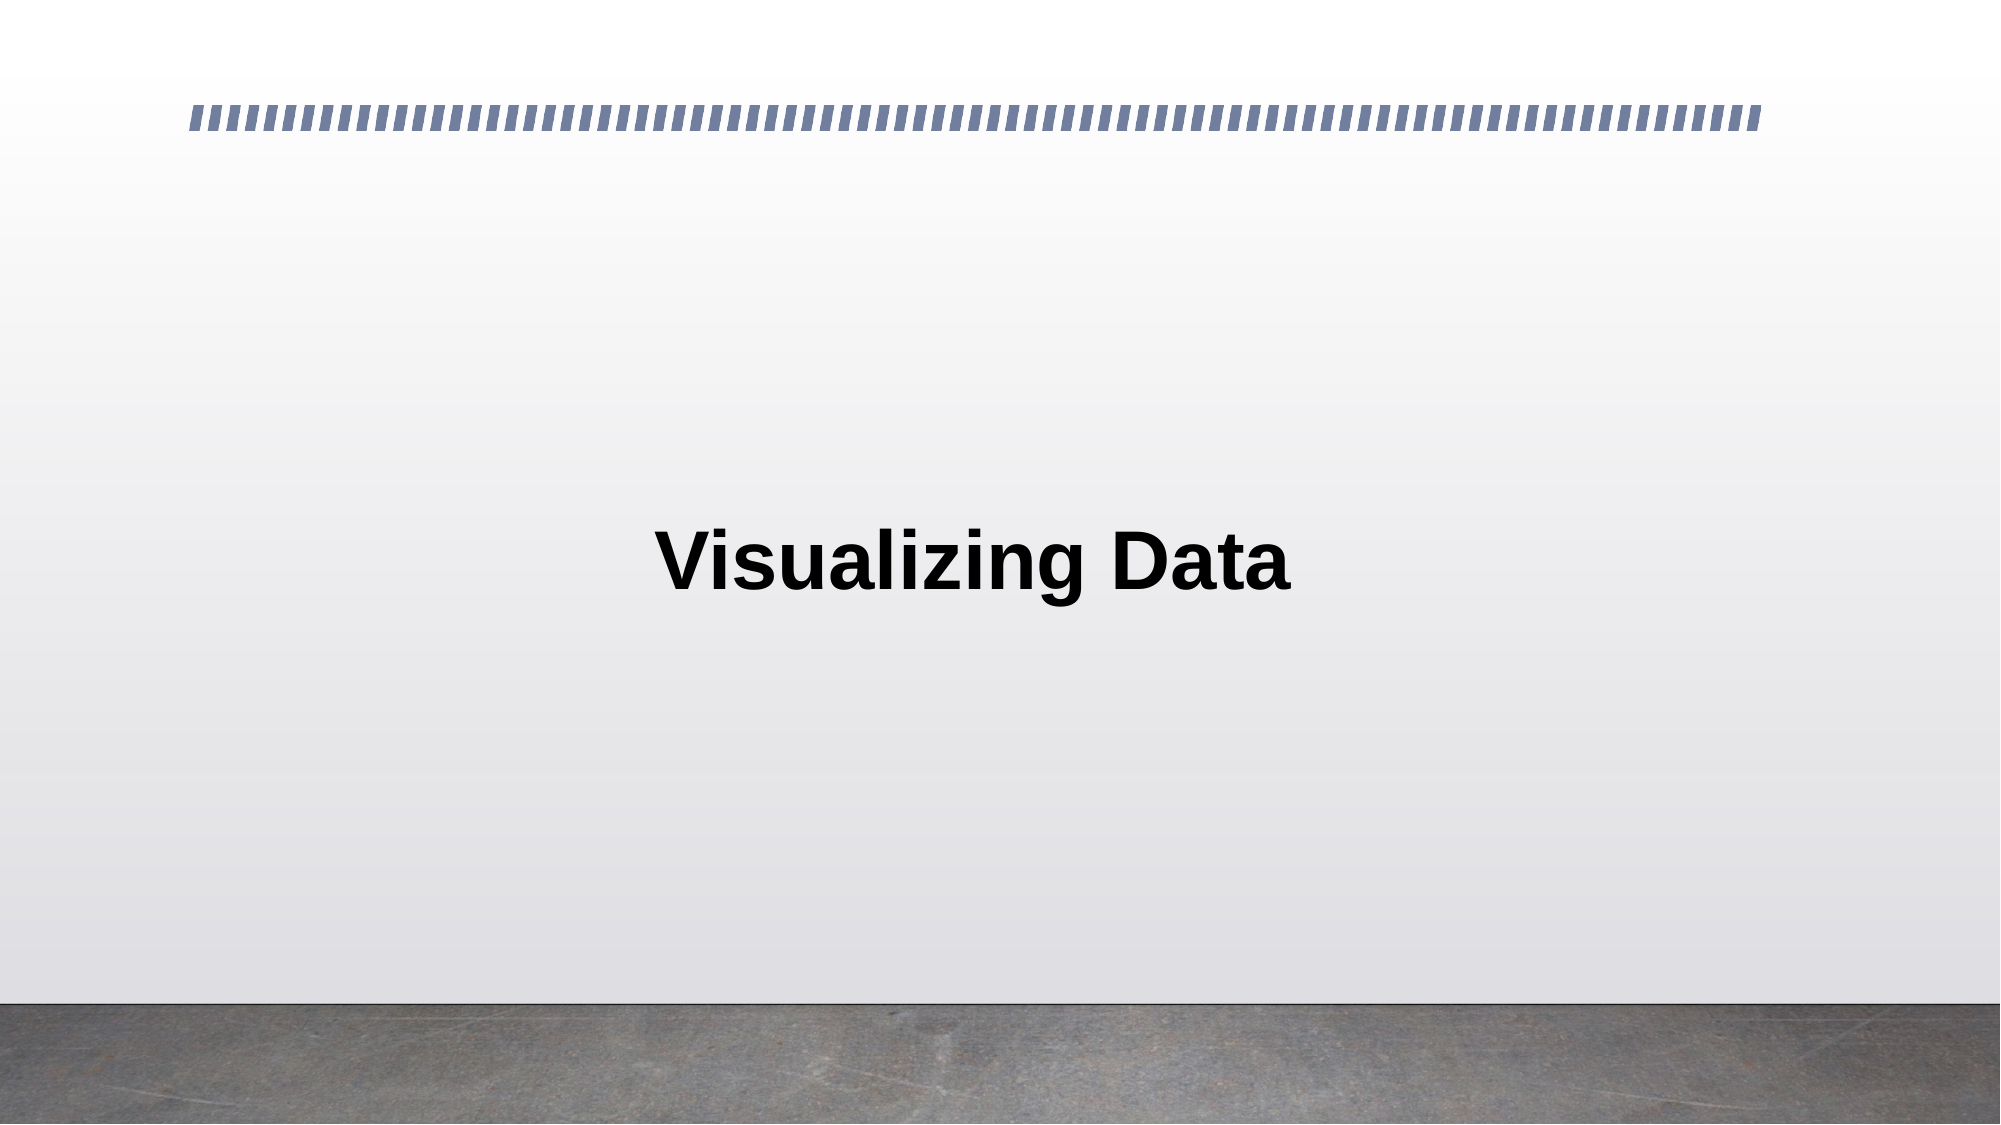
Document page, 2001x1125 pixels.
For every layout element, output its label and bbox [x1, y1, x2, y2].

picture [0, 1004, 2000, 1124]
list [185, 356, 1761, 897]
